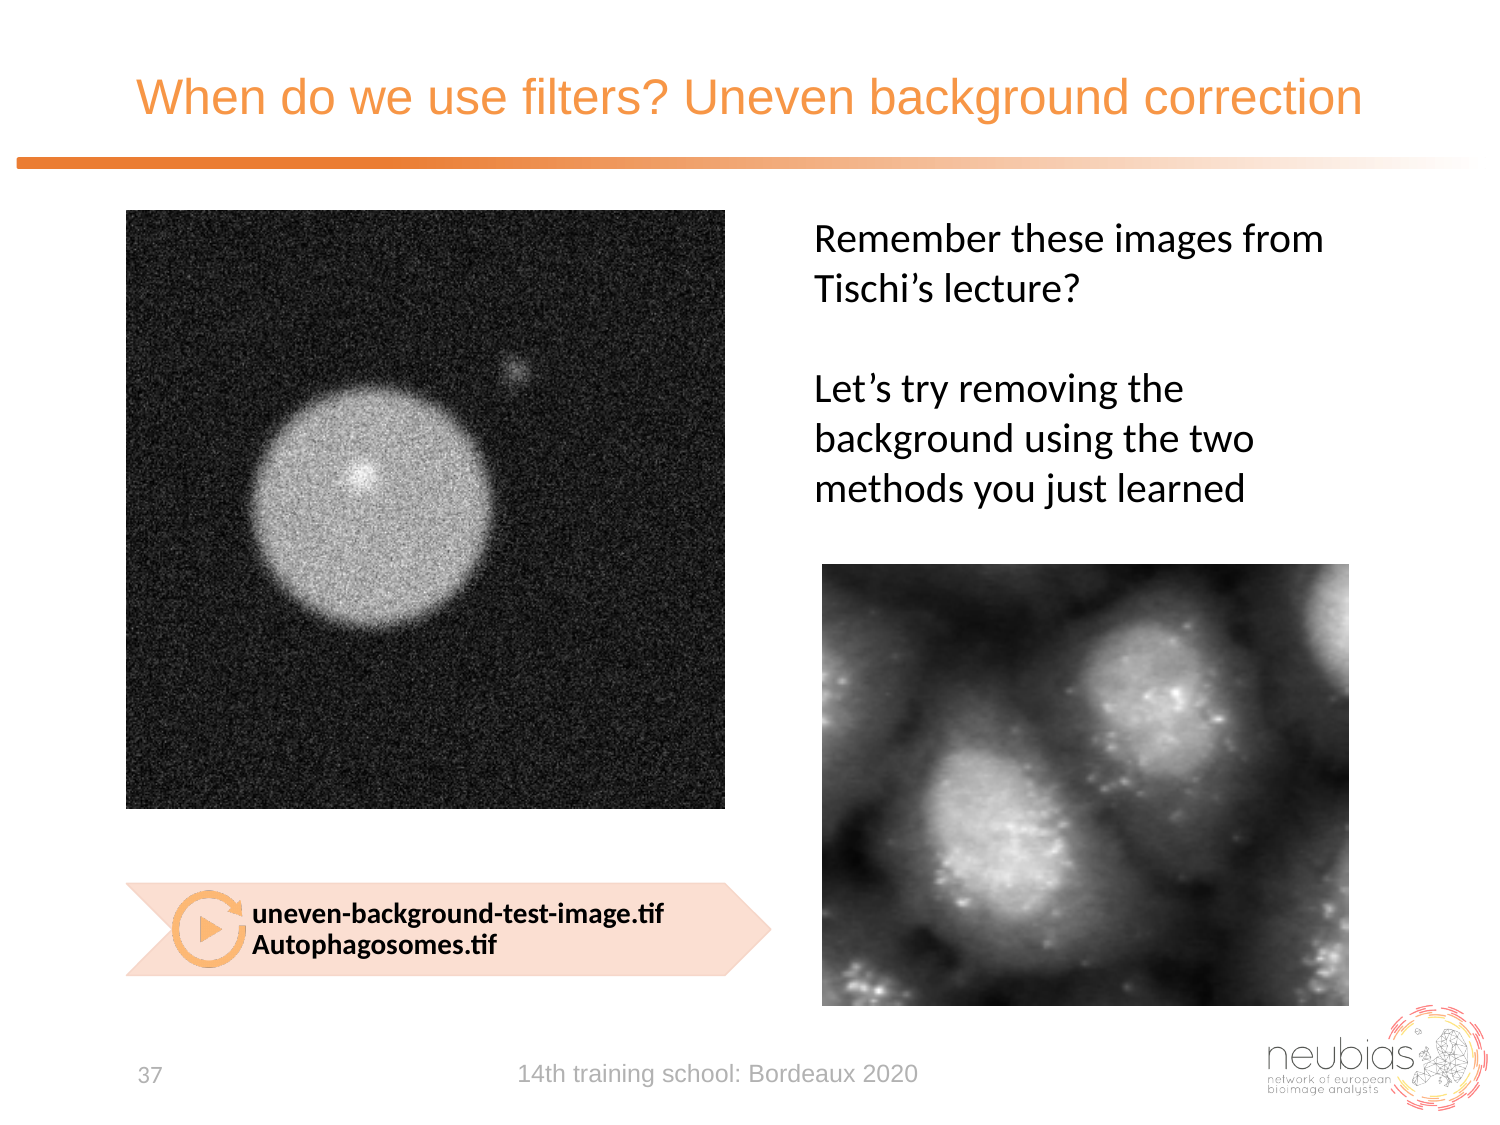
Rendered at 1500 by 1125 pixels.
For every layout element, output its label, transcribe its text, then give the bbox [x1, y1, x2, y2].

text_box Remember these images from Tischi’s lecture? Let’s try removing the background using the two methods you just learned [799, 202, 1397, 518]
title When do we use filters? Uneven background correction [75, 45, 1425, 144]
footer 14th training school: Bordeaux 2020 [177, 1042, 1259, 1103]
slide_number 37 [75, 1043, 178, 1103]
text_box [126, 883, 817, 976]
picture [126, 210, 725, 809]
picture [822, 564, 1489, 1113]
